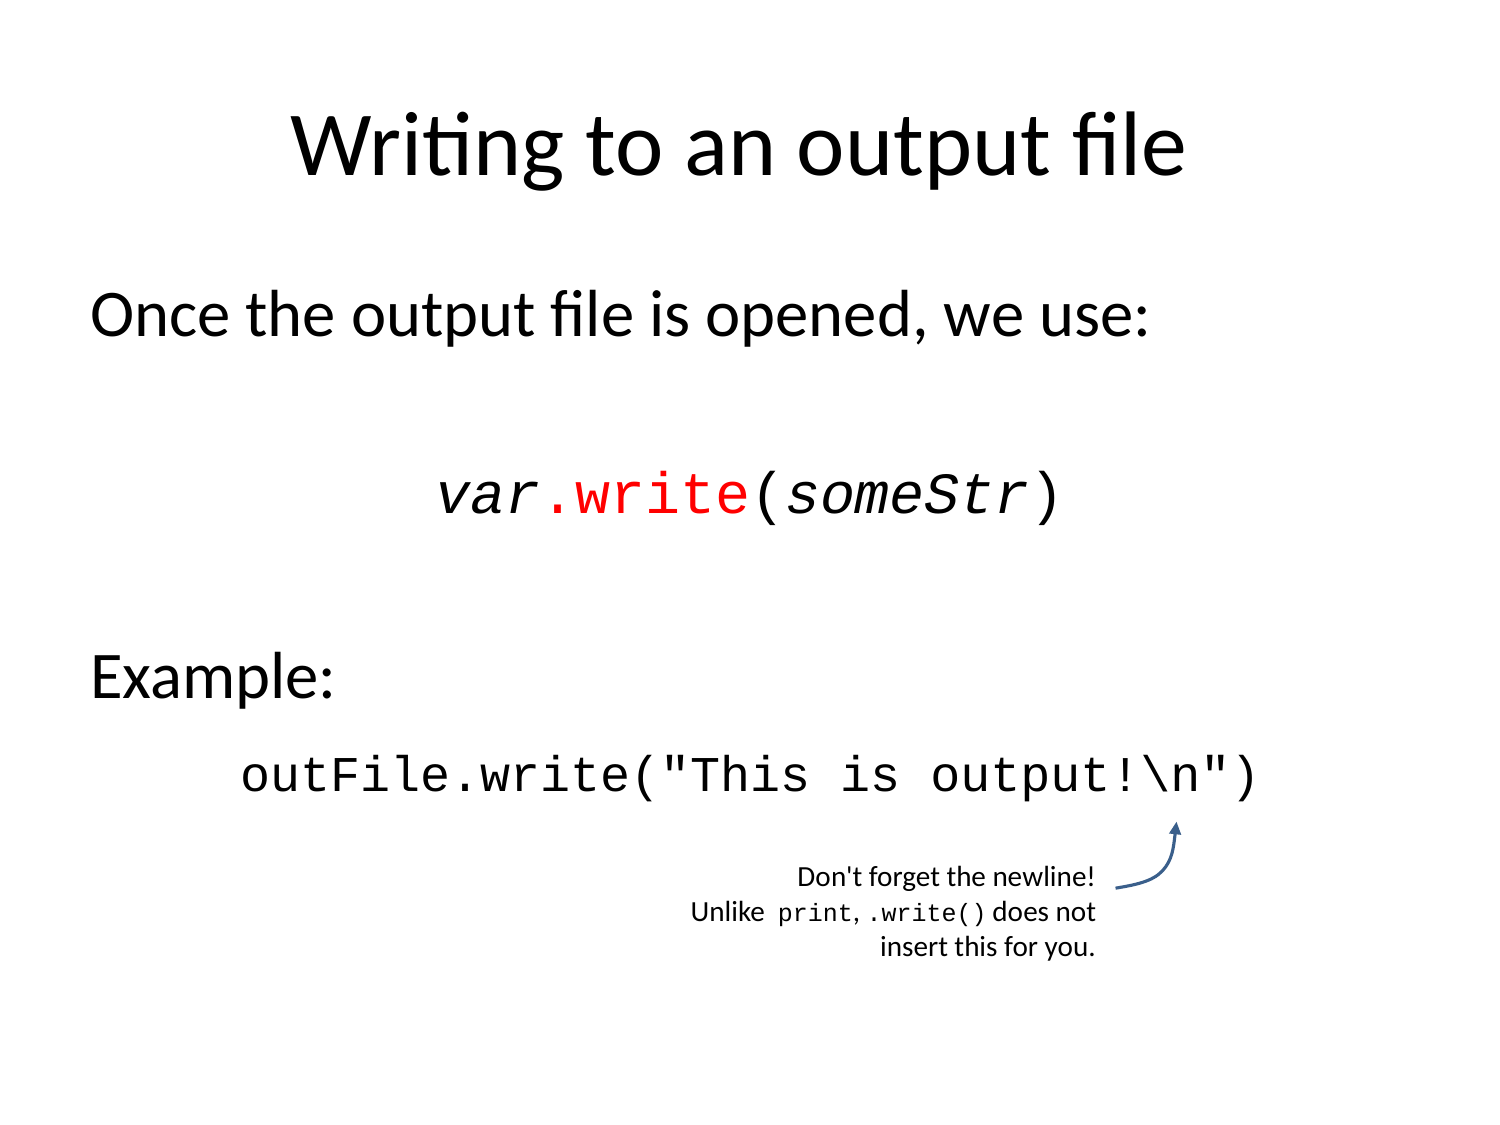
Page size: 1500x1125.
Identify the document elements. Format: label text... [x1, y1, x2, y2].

list Once the output file is opened, we use: var.write(someStr) Example: outFile.write("This is output!\n") [75, 262, 1425, 1005]
text_box Don't forget the newline! Unlike print, .write() does not insert this for you. [674, 849, 1111, 970]
text_box [1115, 821, 1182, 891]
title Writing to an output file [75, 45, 1425, 233]
